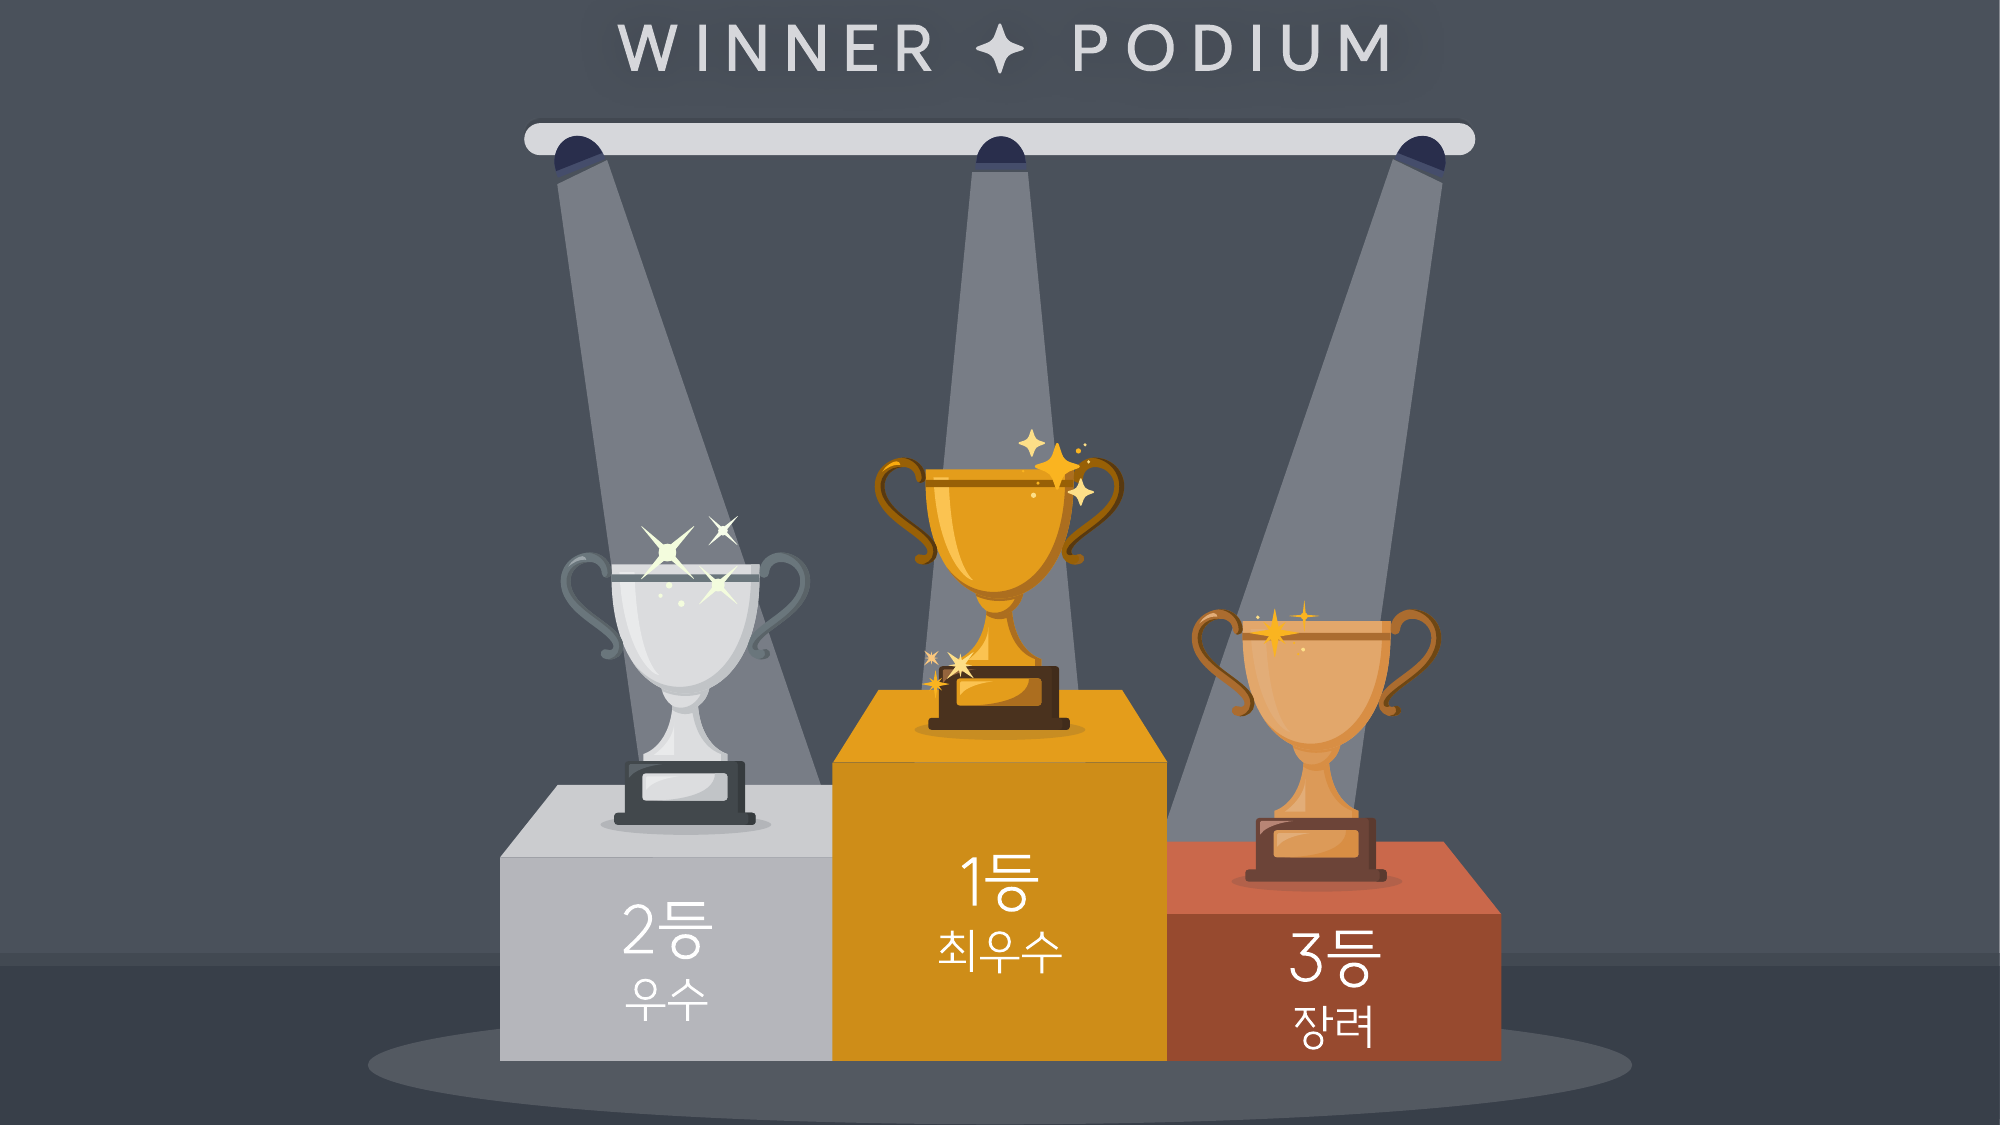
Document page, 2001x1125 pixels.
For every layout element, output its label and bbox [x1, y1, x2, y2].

text_box [0, 0, 2000, 1125]
text_box [921, 650, 974, 699]
text_box [1191, 608, 1442, 892]
text_box [560, 551, 811, 835]
text_box [1249, 600, 1320, 658]
text_box [1018, 429, 1095, 506]
text_box [641, 515, 739, 607]
text_box [874, 456, 1125, 740]
text_box [549, 136, 1450, 1030]
